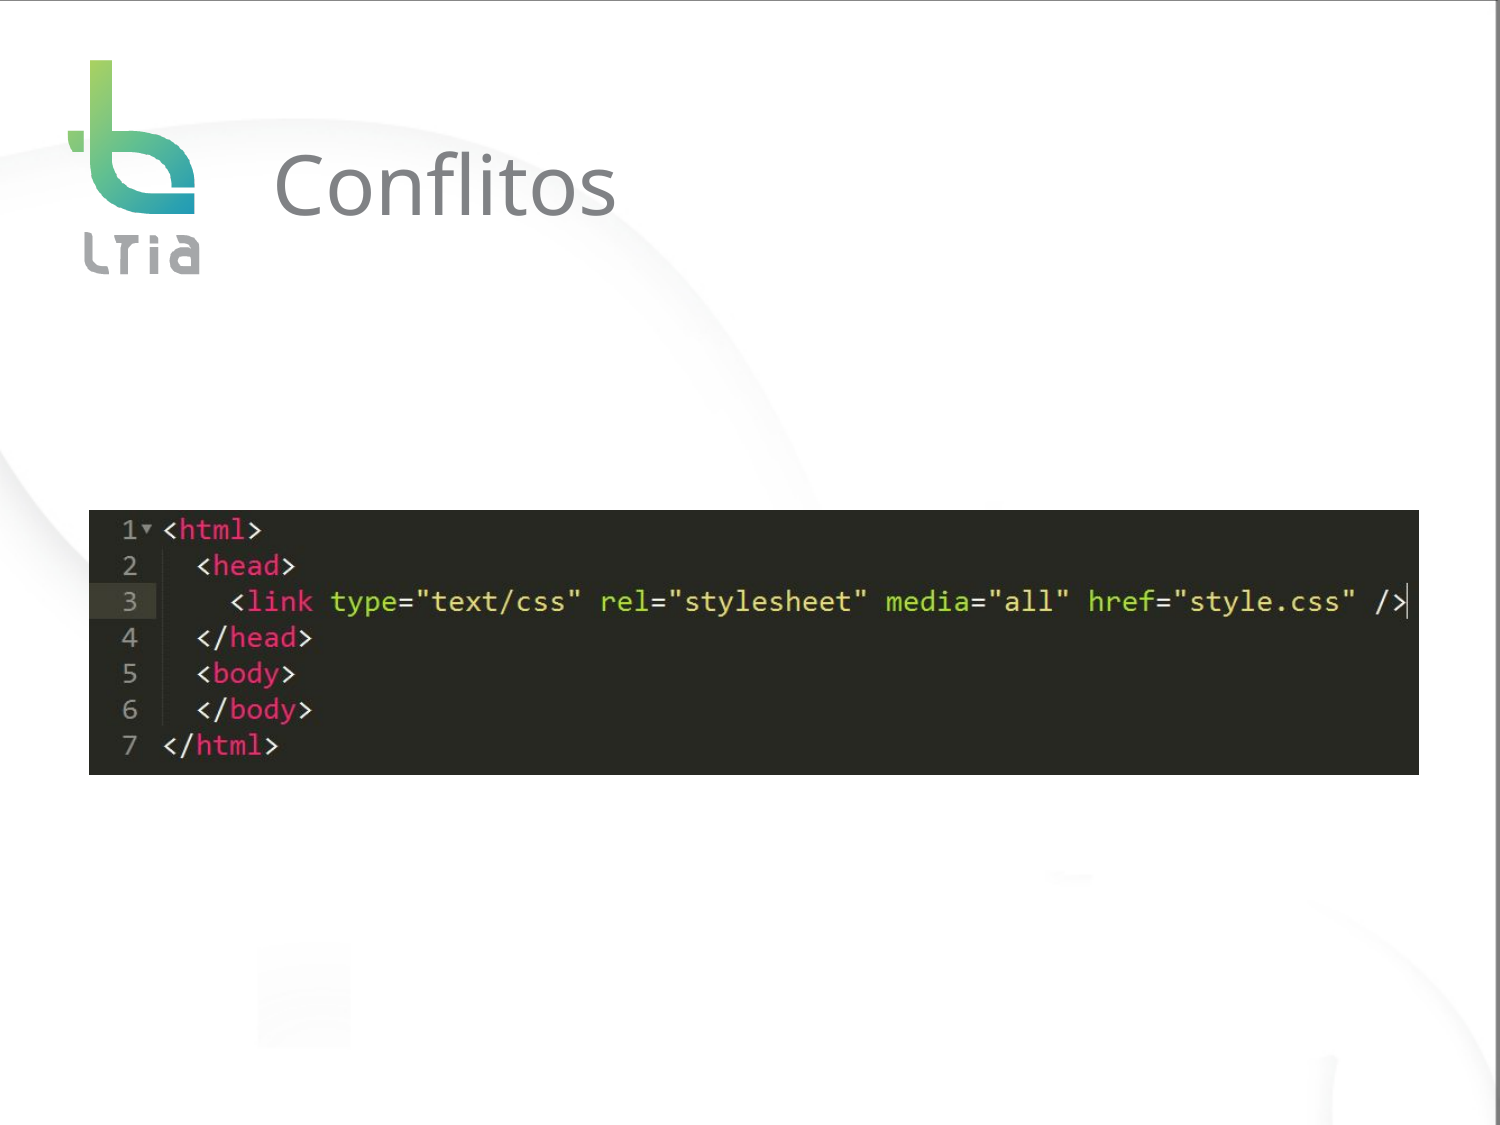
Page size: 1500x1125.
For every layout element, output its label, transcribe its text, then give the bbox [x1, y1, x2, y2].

picture [0, 0, 1500, 1125]
title Conflitos [257, 82, 1414, 282]
